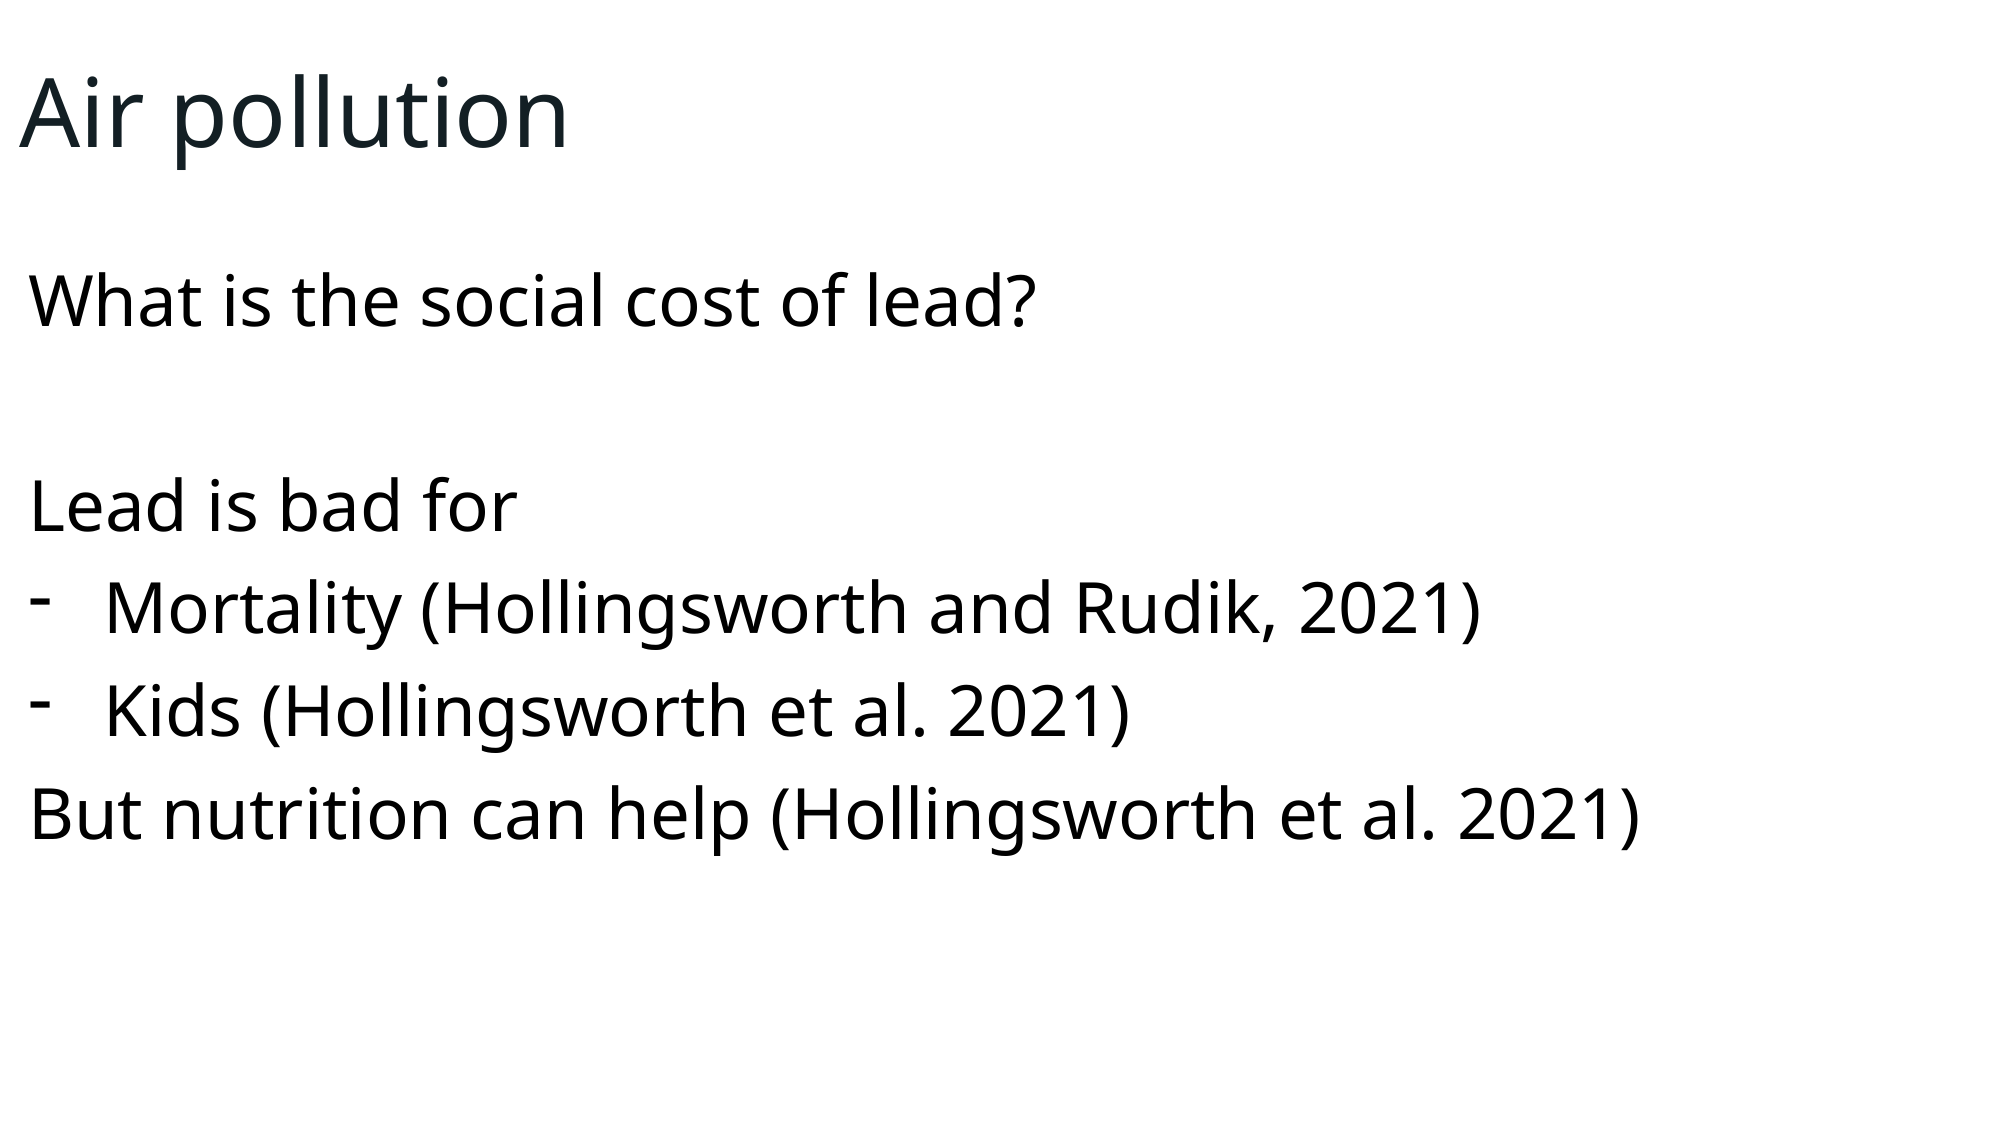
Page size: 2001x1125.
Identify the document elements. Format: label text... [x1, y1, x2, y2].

text_box Air pollution [19, 78, 2000, 256]
text_box What is the social cost of lead? Lead is bad for Mortality (Hollingsworth and Rudik, 2021) Kids (Hollingsworth et al. 2021) But nutrition can help (Hollingsworth et al. 2021) [28, 255, 1983, 1092]
